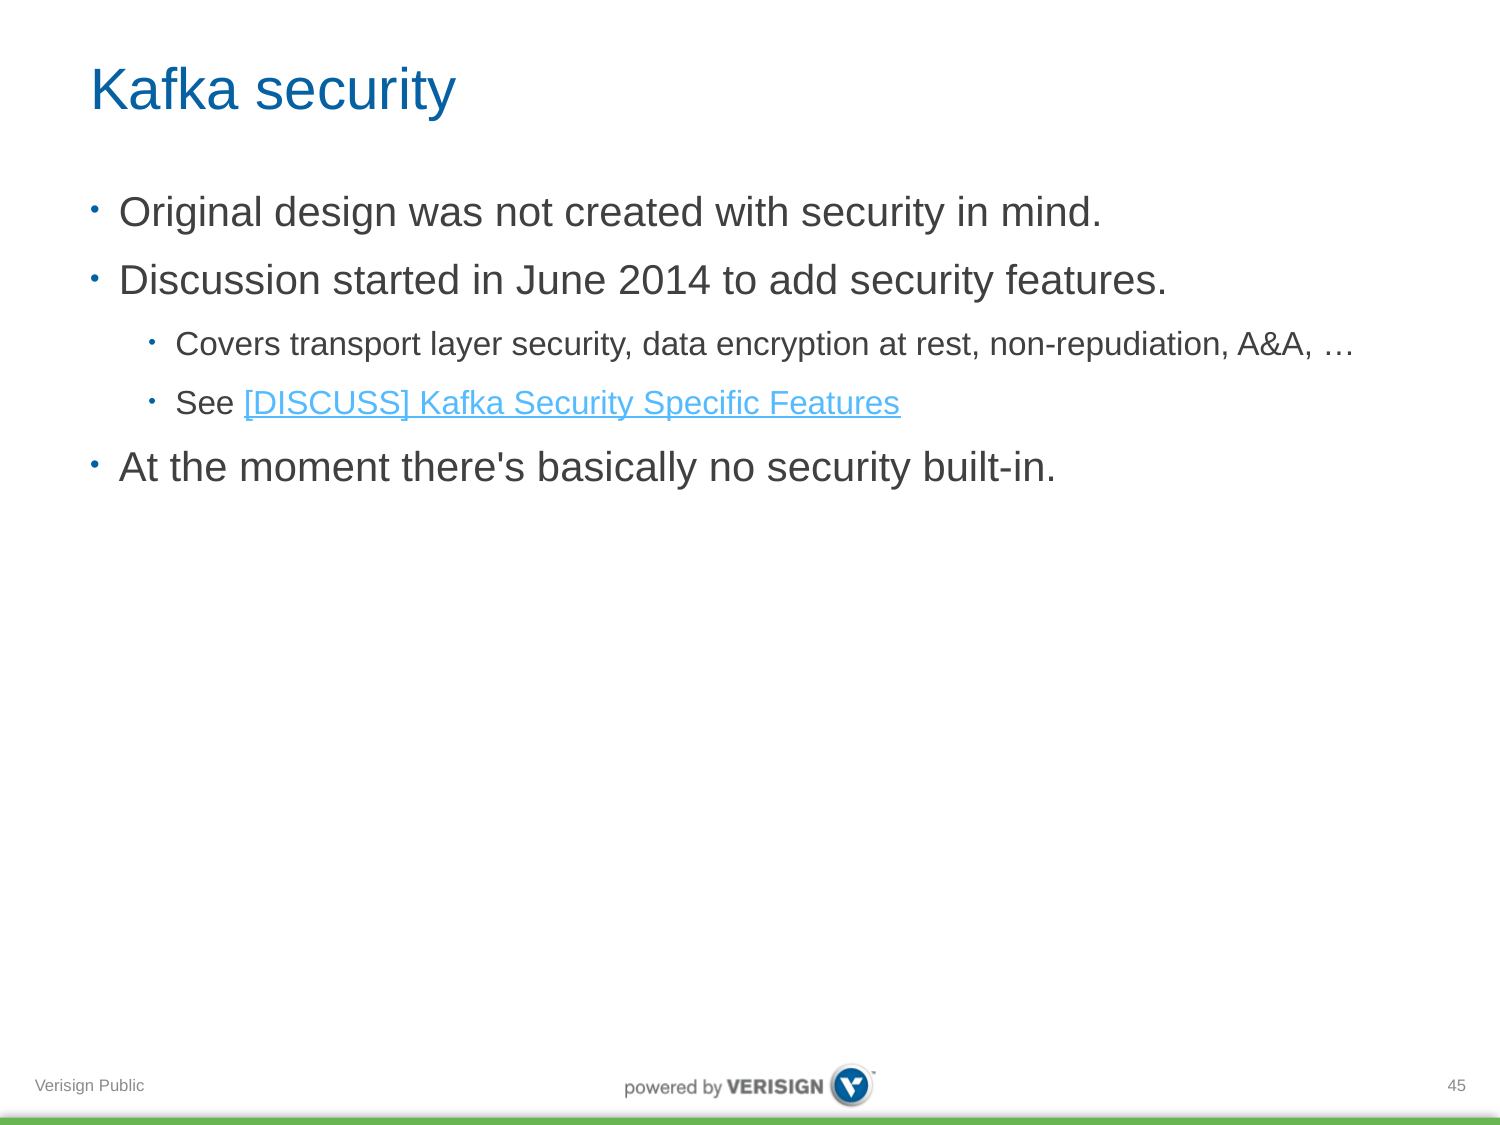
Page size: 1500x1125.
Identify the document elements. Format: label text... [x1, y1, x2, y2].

slide_number 45 [1422, 1072, 1482, 1098]
list Original design was not created with security in mind. Discussion started in June 2014 to add security features. Covers transport layer security, data encryption at rest, non-repudiation, A&A, … See [DISCUSS] Kafka Security Specific Features At the moment there's basically no security built-in. [75, 176, 1425, 1040]
picture [622, 1058, 878, 1112]
title Kafka security [75, 40, 1425, 132]
